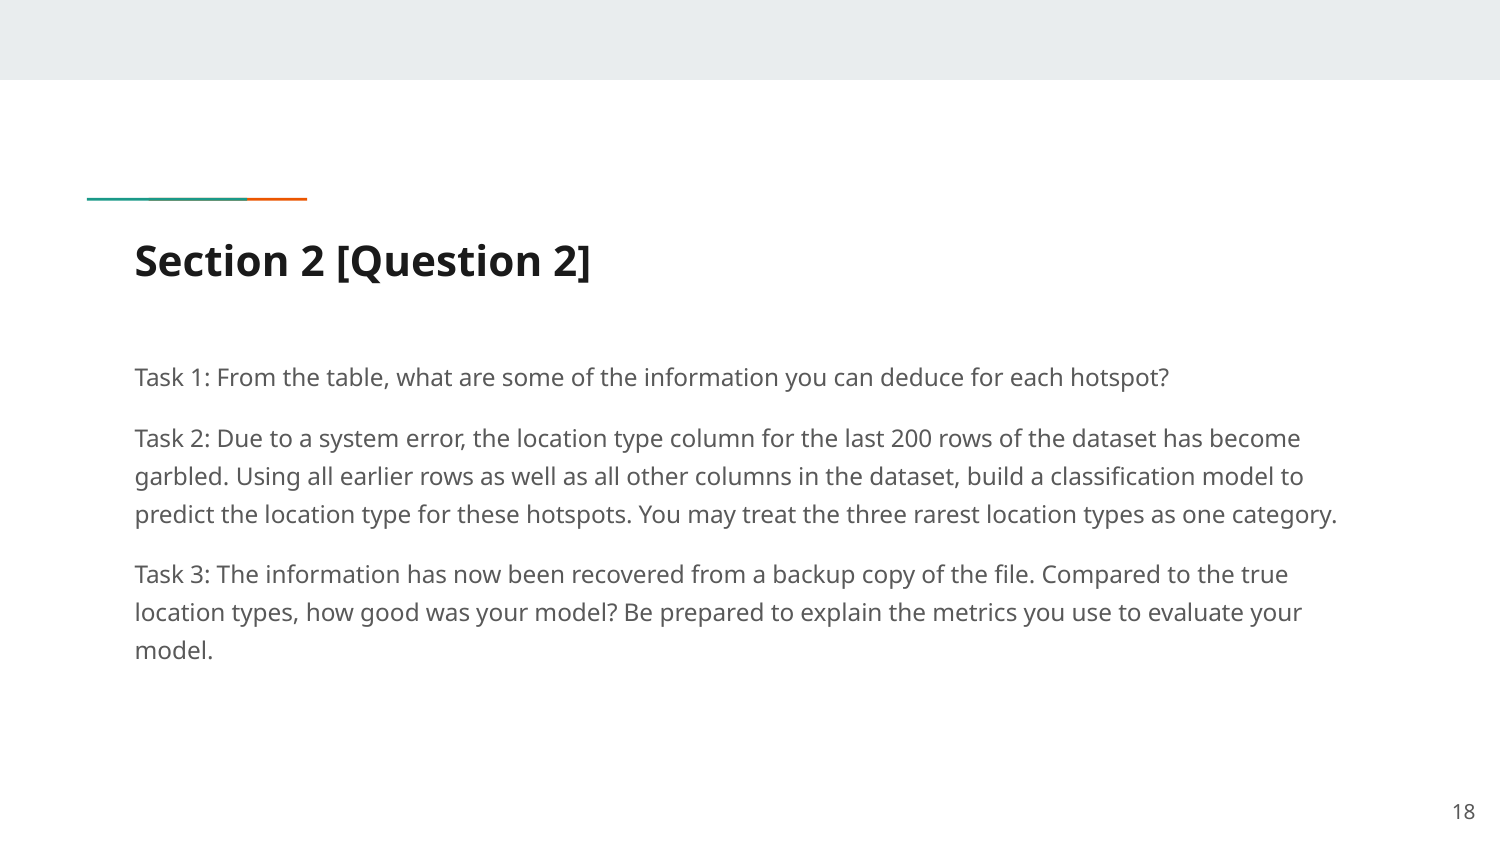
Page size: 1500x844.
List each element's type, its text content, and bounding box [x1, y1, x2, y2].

slide_number ‹#› [1400, 779, 1491, 844]
list Task 1: From the table, what are some of the information you can deduce for each hotspot? Task 2: Due to a system error, the location type column for the last 200 rows of the dataset has become garbled. Using all earlier rows as well as all other columns in the dataset, build a classification model to predict the location type for these hotspots. You may treat the three rarest location types as one category. Task 3: The information has now been recovered from a backup copy of the file. Compared to the true location types, how good was your model? Be prepared to explain the metrics you use to evaluate your model. [119, 341, 1381, 712]
title Section 2 [Question 2] [119, 216, 1381, 305]
